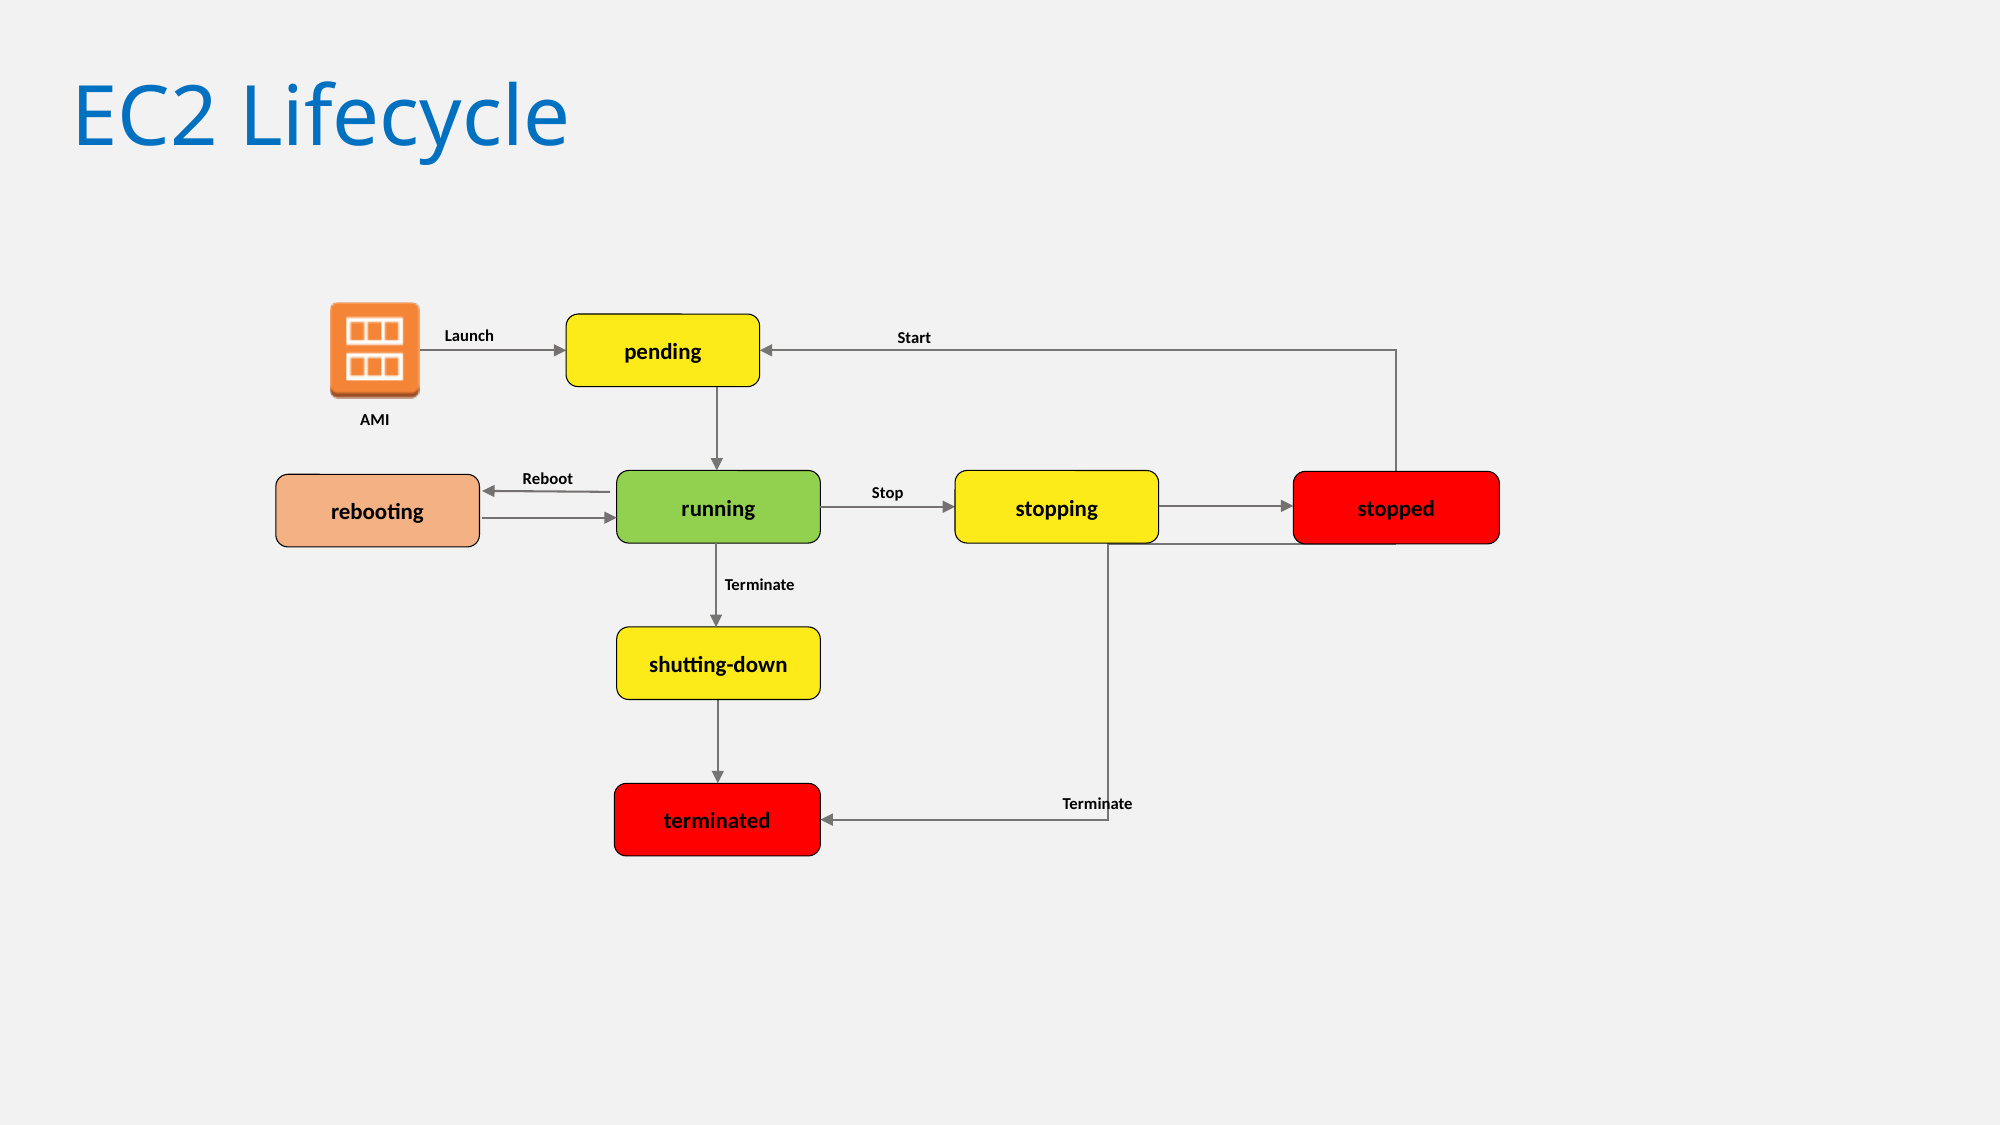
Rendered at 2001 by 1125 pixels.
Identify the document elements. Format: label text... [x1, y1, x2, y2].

picture [330, 302, 420, 399]
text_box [419, 314, 760, 387]
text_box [275, 468, 617, 547]
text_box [759, 326, 1397, 472]
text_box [614, 542, 1397, 856]
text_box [820, 470, 1500, 544]
text_box AMI [322, 409, 428, 435]
title EC2 Lifecycle [56, 45, 1900, 193]
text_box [616, 386, 820, 542]
